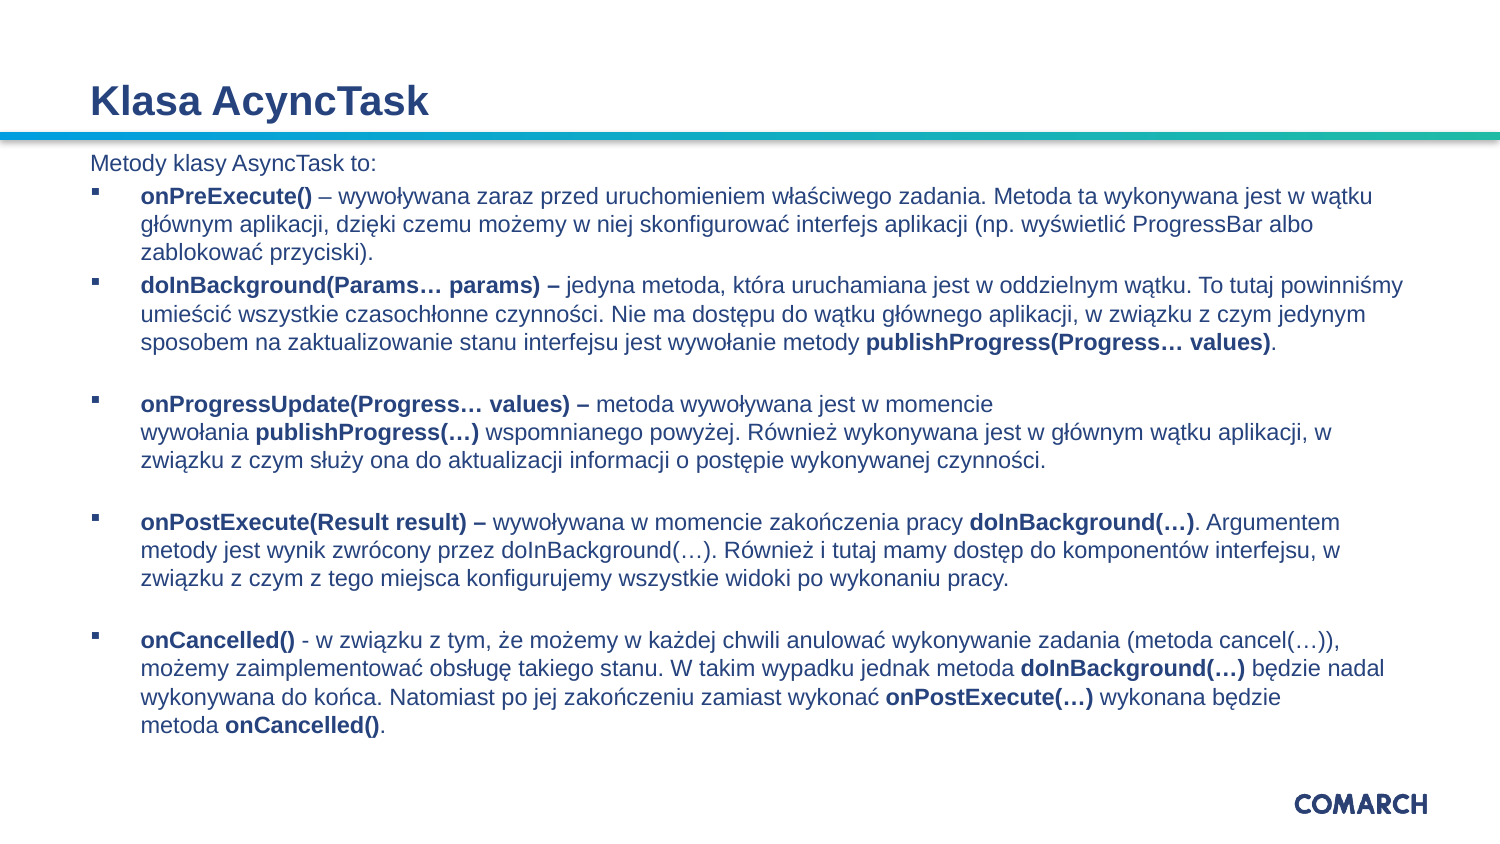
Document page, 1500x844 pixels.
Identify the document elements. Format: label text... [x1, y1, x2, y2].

title Klasa AcyncTask [75, 19, 1425, 132]
list Metody klasy AsyncTask to: onPreExecute() – wywoływana zaraz przed uruchomieniem właściwego zadania. Metoda ta wykonywana jest w wątku głównym aplikacji, dzięki czemu możemy w niej skonfigurować interfejs aplikacji (np. wyświetlić ProgressBar albo zablokować przyciski). doInBackground(Params… params) – jedyna metoda, która uruchamiana jest w oddzielnym wątku. To tutaj powinniśmy umieścić wszystkie czasochłonne czynności. Nie ma dostępu do wątku głównego aplikacji, w związku z czym jedynym sposobem na zaktualizowanie stanu interfejsu jest wywołanie metody publishProgress(Progress… values). onProgressUpdate(Progress… values) – metoda wywoływana jest w momencie wywołania publishProgress(…) wspomnianego powyżej. Również wykonywana jest w głównym wątku aplikacji, w związku z czym służy ona do aktualizacji informacji o postępie wykonywanej czynności. onPostExecute(Result result) – wywoływana w momencie zakończenia pracy doInBackground(…). Argumentem metody jest wynik zwrócony przez doInBackground(…). Również i tutaj mamy dostęp do komponentów interfejsu, w związku z czym z tego miejsca konfigurujemy wszystkie widoki po wykonaniu pracy. onCancelled() - w związku z tym, że możemy w każdej chwili anulować wykonywanie zadania (metoda cancel(…)), możemy zaimplementować obsługę takiego stanu. W takim wypadku jednak metoda doInBackground(…) będzie nadal wykonywana do końca. Natomiast po jej zakończeniu zamiast wykonać onPostExecute(…) wykonana będzie metoda onCancelled(). [75, 140, 1427, 782]
picture [1294, 793, 1427, 814]
